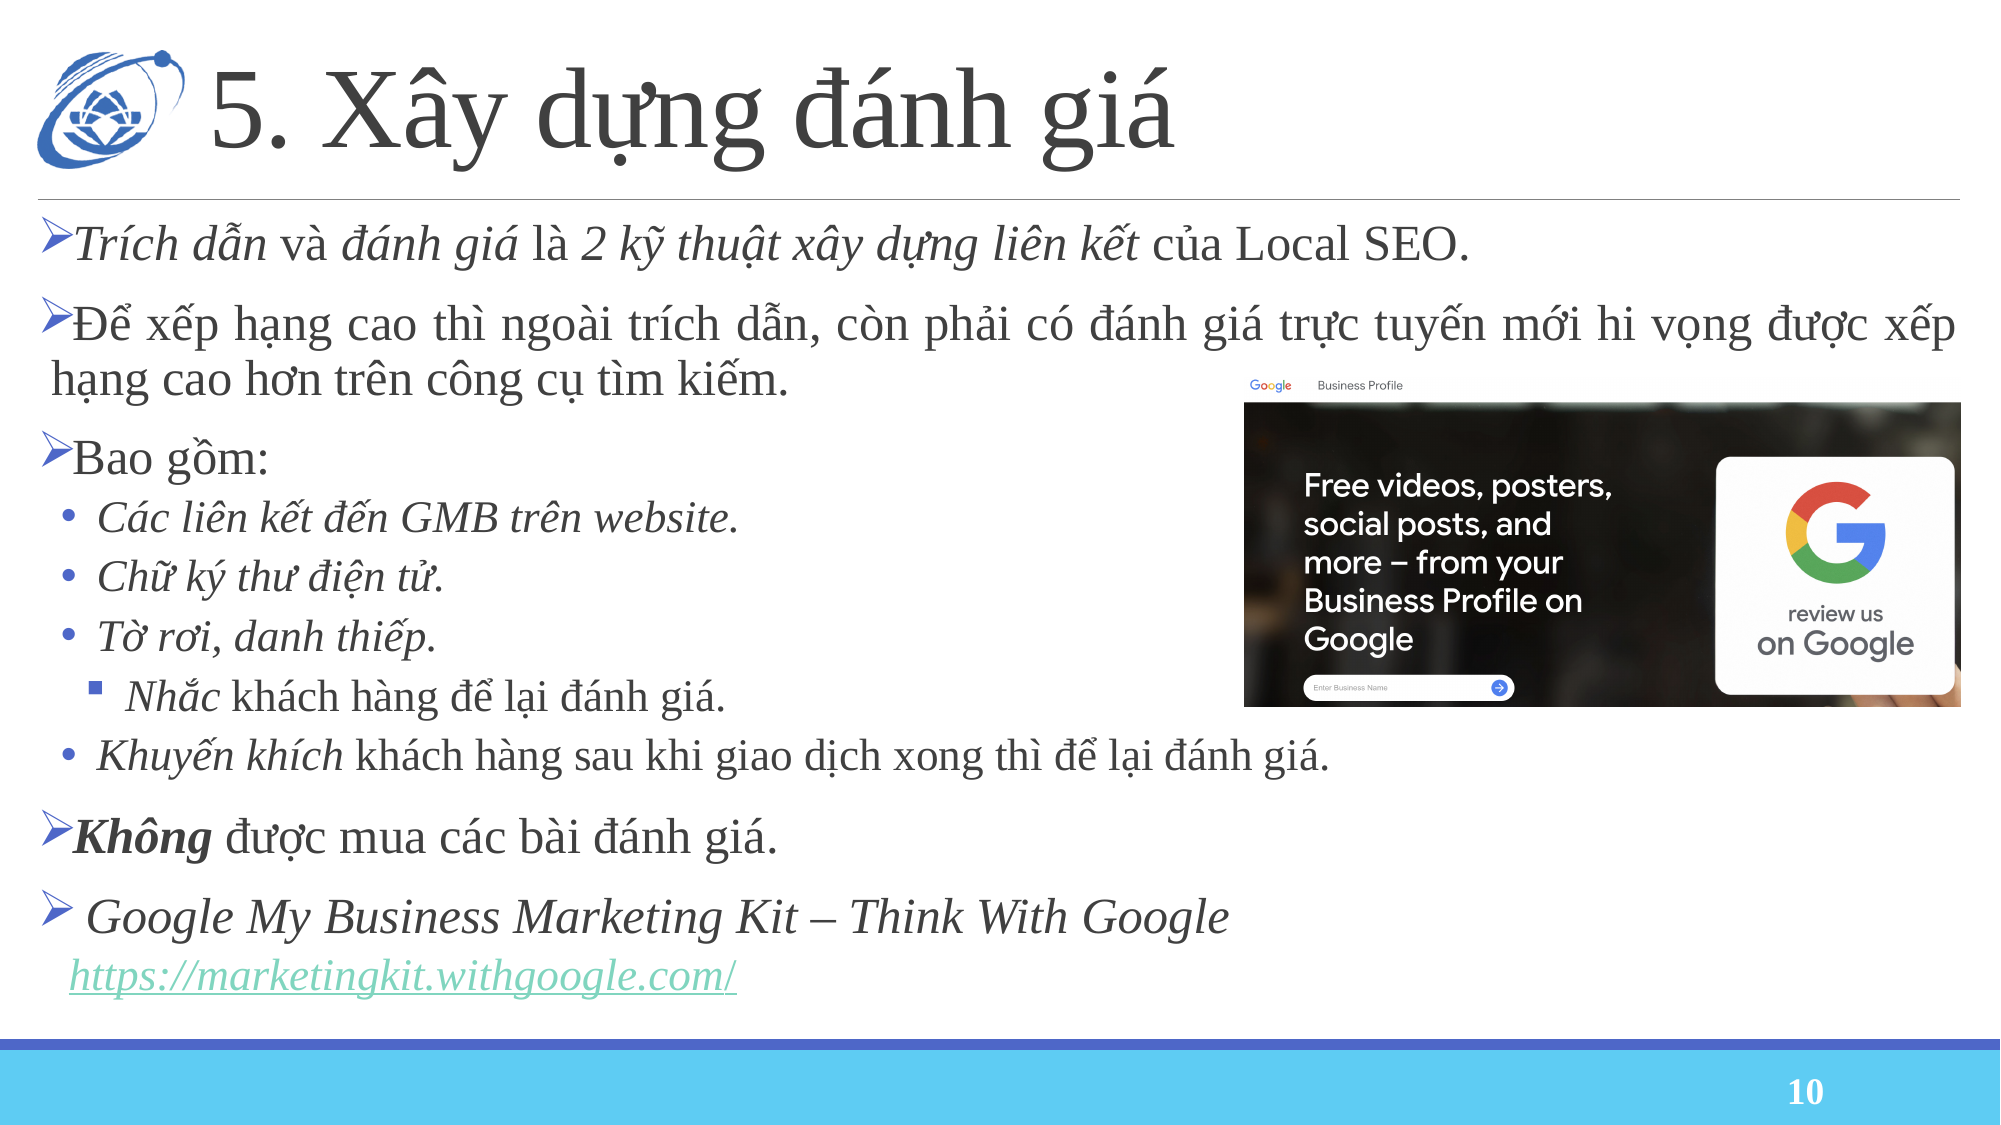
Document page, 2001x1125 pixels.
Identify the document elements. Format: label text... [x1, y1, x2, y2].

title 5. Xây dựng đánh giá [193, 47, 1961, 192]
list Trích dẫn và đánh giá là 2 kỹ thuật xây dựng liên kết của Local SEO. Để xếp hạng cao thì ngoài trích dẫn, còn phải có đánh giá trực tuyến mới hi vọng được xếp hạng cao hơn trên công cụ tìm kiếm. Bao gồm: Các liên kết đến GMB trên website. Chữ ký thư điện tử. Tờ rơi, danh thiếp. Nhắc khách hàng để lại đánh giá. Khuyến khích khách hàng sau khi giao dịch xong thì để lại đánh giá. Không được mua các bài đánh giá. Google My Business Marketing Kit – Think With Google https://marketingkit.withgoogle.com/ [37, 209, 1961, 1011]
picture [37, 34, 185, 183]
slide_number 10 [1624, 1059, 1840, 1120]
picture [1243, 376, 1961, 708]
